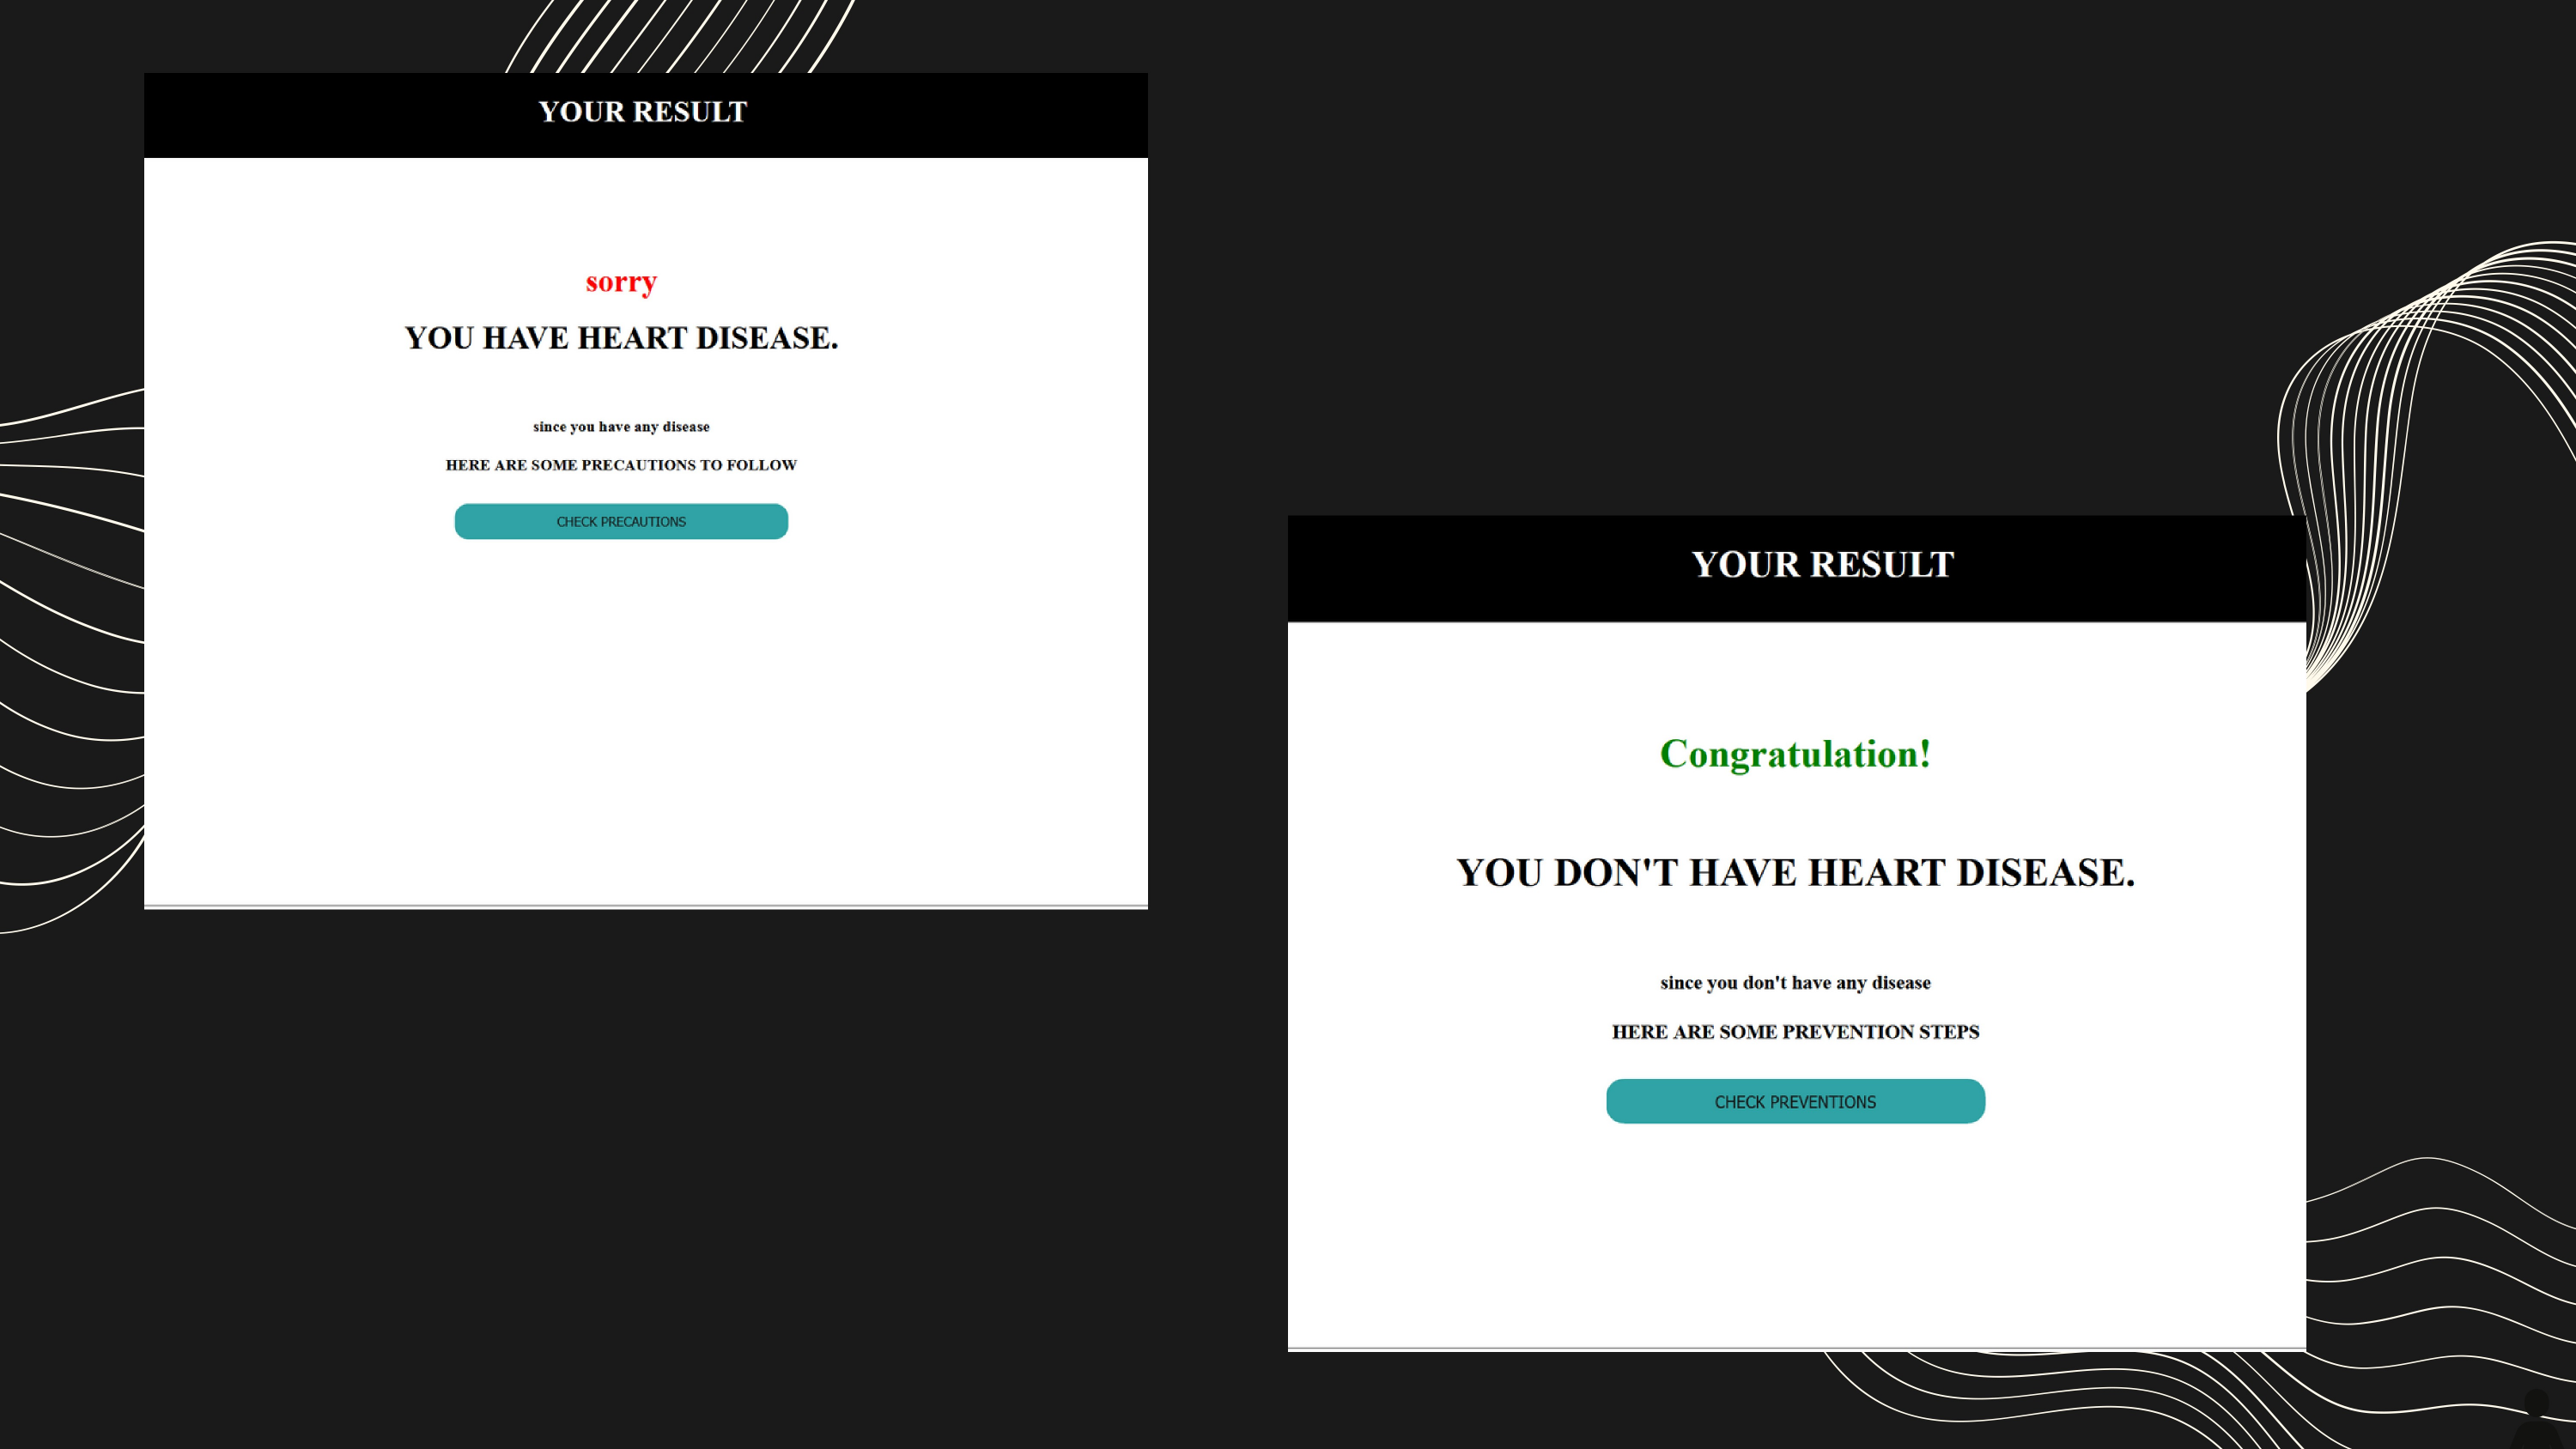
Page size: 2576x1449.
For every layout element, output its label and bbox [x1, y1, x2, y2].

text_box [0, 0, 2576, 1449]
